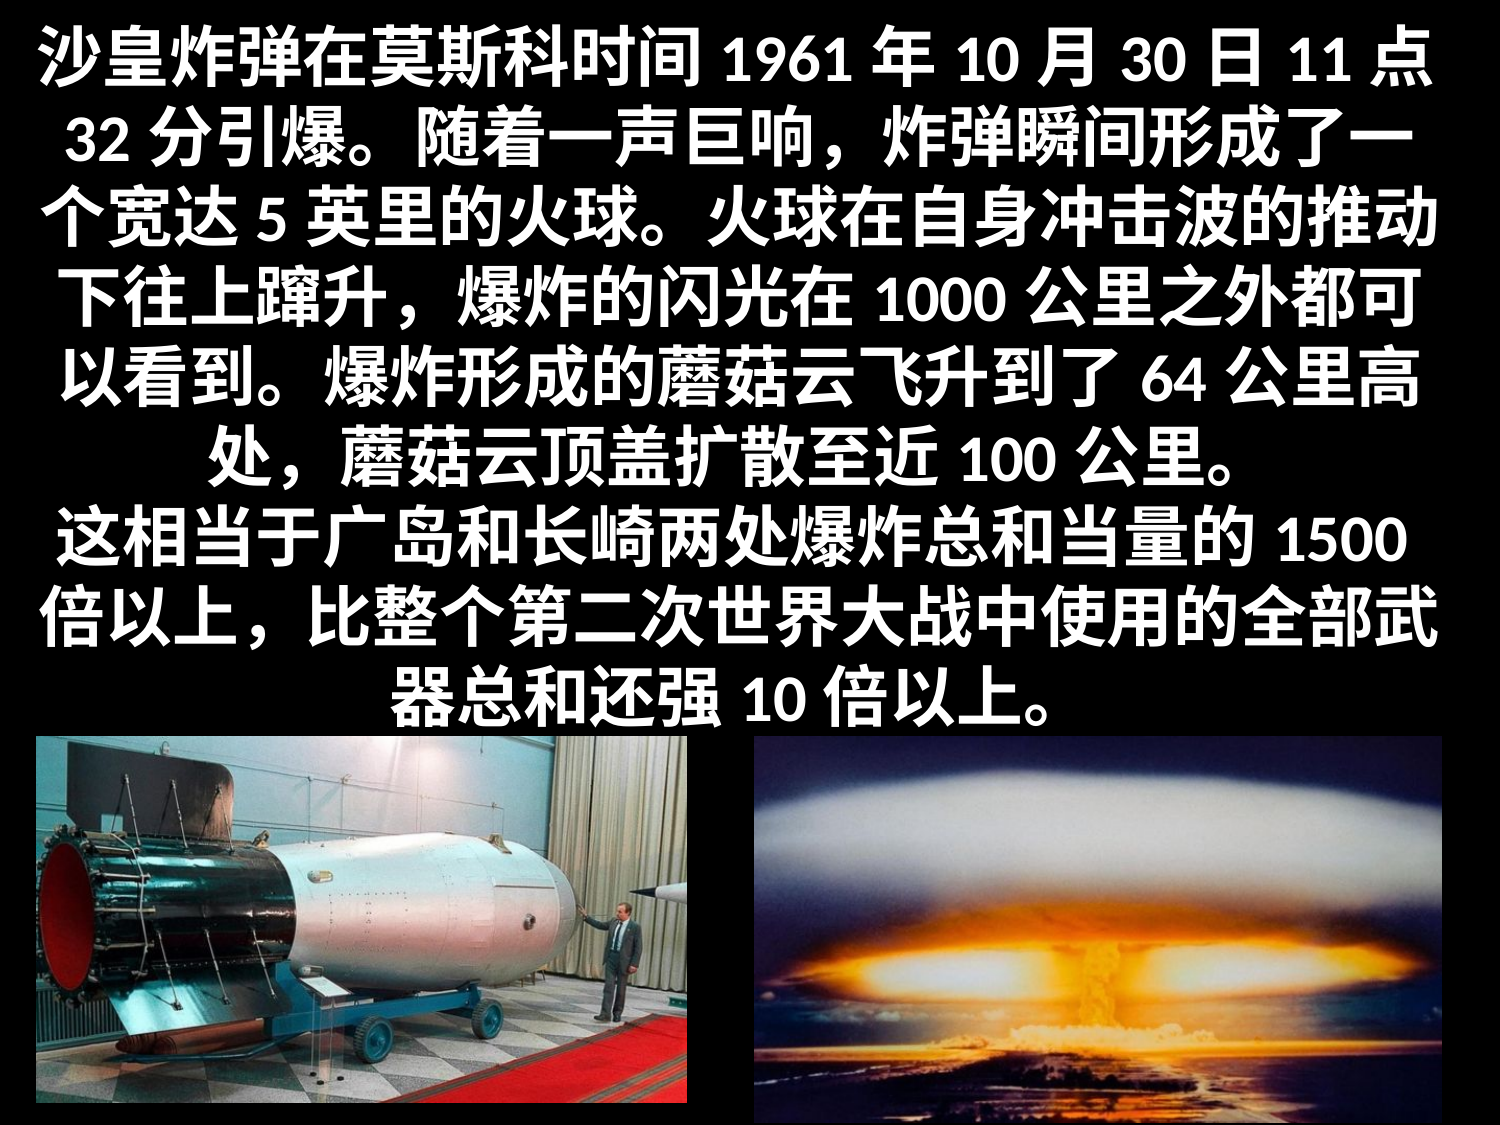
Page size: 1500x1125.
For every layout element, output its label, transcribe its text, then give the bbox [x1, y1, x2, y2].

title 沙皇炸弹在莫斯科时间1961年10月30日11点32分引爆。随着一声巨响，炸弹瞬间形成了一个宽达5英里的火球。火球在自身冲击波的推动下往上蹿升，爆炸的闪光在1000公里之外都可以看到。爆炸形成的蘑菇云飞升到了64公里高处，蘑菇云顶盖扩散至近100公里。 这相当于广岛和长崎两处爆炸总和当量的1500倍以上，比整个第二次世界大战中使用的全部武器总和还强10倍以上。 [21, 45, 1459, 705]
picture [754, 736, 1443, 1124]
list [36, 736, 687, 1103]
